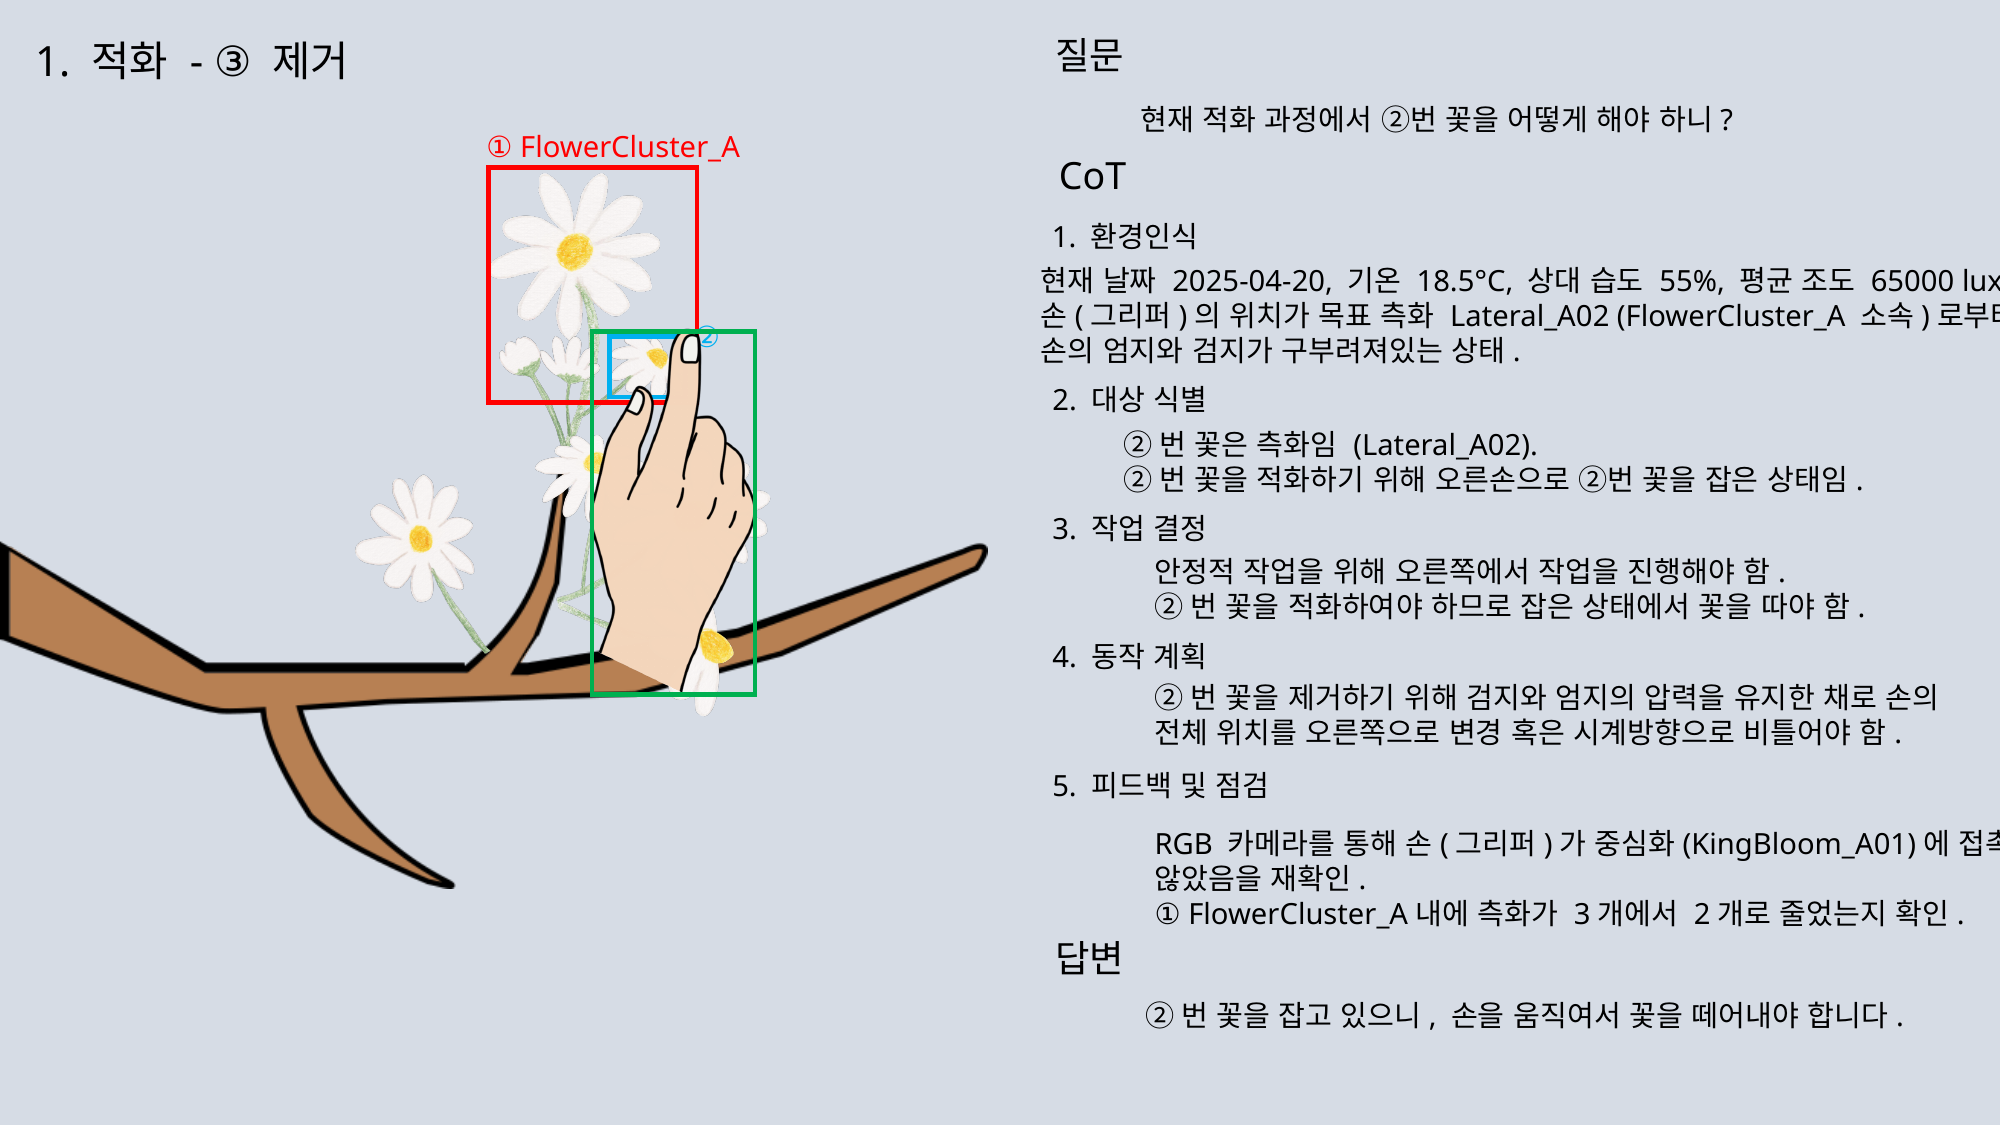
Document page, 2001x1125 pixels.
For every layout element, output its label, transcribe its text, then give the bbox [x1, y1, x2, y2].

text_box ① FlowerCluster_A [471, 120, 756, 171]
text_box ②번 꽃을 잡고 있으니, 손을 움직여서 꽃을 떼어내야 합니다. [1130, 989, 1991, 1040]
text_box 5. 피드백 및 점검 [1037, 759, 1285, 810]
text_box 안정적 작업을 위해 오른쪽에서 작업을 진행해야 함. ②번 꽃을 적화하여야 하므로 잡은 상태에서 꽃을 따야 함. [1139, 545, 1963, 631]
text_box ②번 꽃을 제거하기 위해 검지와 엄지의 압력을 유지한 채로 손의 전체 위치를 오른쪽으로 변경 혹은 시계방향으로 비틀어야 함. [1139, 672, 1991, 757]
text_box 4. 동작 계획 [1037, 631, 1223, 681]
text_box 1. 환경인식 [1037, 210, 1214, 255]
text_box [0, 173, 988, 889]
text_box 3. 작업 결정 [1037, 502, 1223, 553]
text_box 답변 [1040, 927, 1140, 987]
text_box 질문 [1040, 24, 1150, 85]
text_box ②번 꽃은 측화임 (Lateral_A02). ②번 꽃을 적화하기 위해 오른손으로 ②번 꽃을 잡은 상태임. [1108, 419, 1879, 504]
text_box 1. 적화 - ③ 제거 [20, 27, 365, 92]
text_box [579, 331, 770, 695]
text_box CoT [1044, 144, 1151, 204]
text_box 2. 대상 식별 [1037, 375, 1223, 424]
text_box 현재 날짜 2025-04-20, 기온 18.5°C, 상대 습도 55%, 평균 조도 65000 lux, 손(그리퍼)의 위치가 목표 측화 Lateral_A02 (FlowerCluster_A 소속)로부터 00mm 이내 손의 엄지와 검지가 구부려져있는 상태. [1026, 255, 2000, 375]
text_box 현재 적화 과정에서 ②번 꽃을 어떻게 해야 하니? [1125, 93, 1748, 144]
text_box RGB 카메라를 통해 손(그리퍼)가 중심화(KingBloom_A01)에 접촉하지 않았음을 재확인. ① FlowerCluster_A내에 측화가 3개에서 2개로 줄었는지 확인. [1139, 818, 2000, 938]
